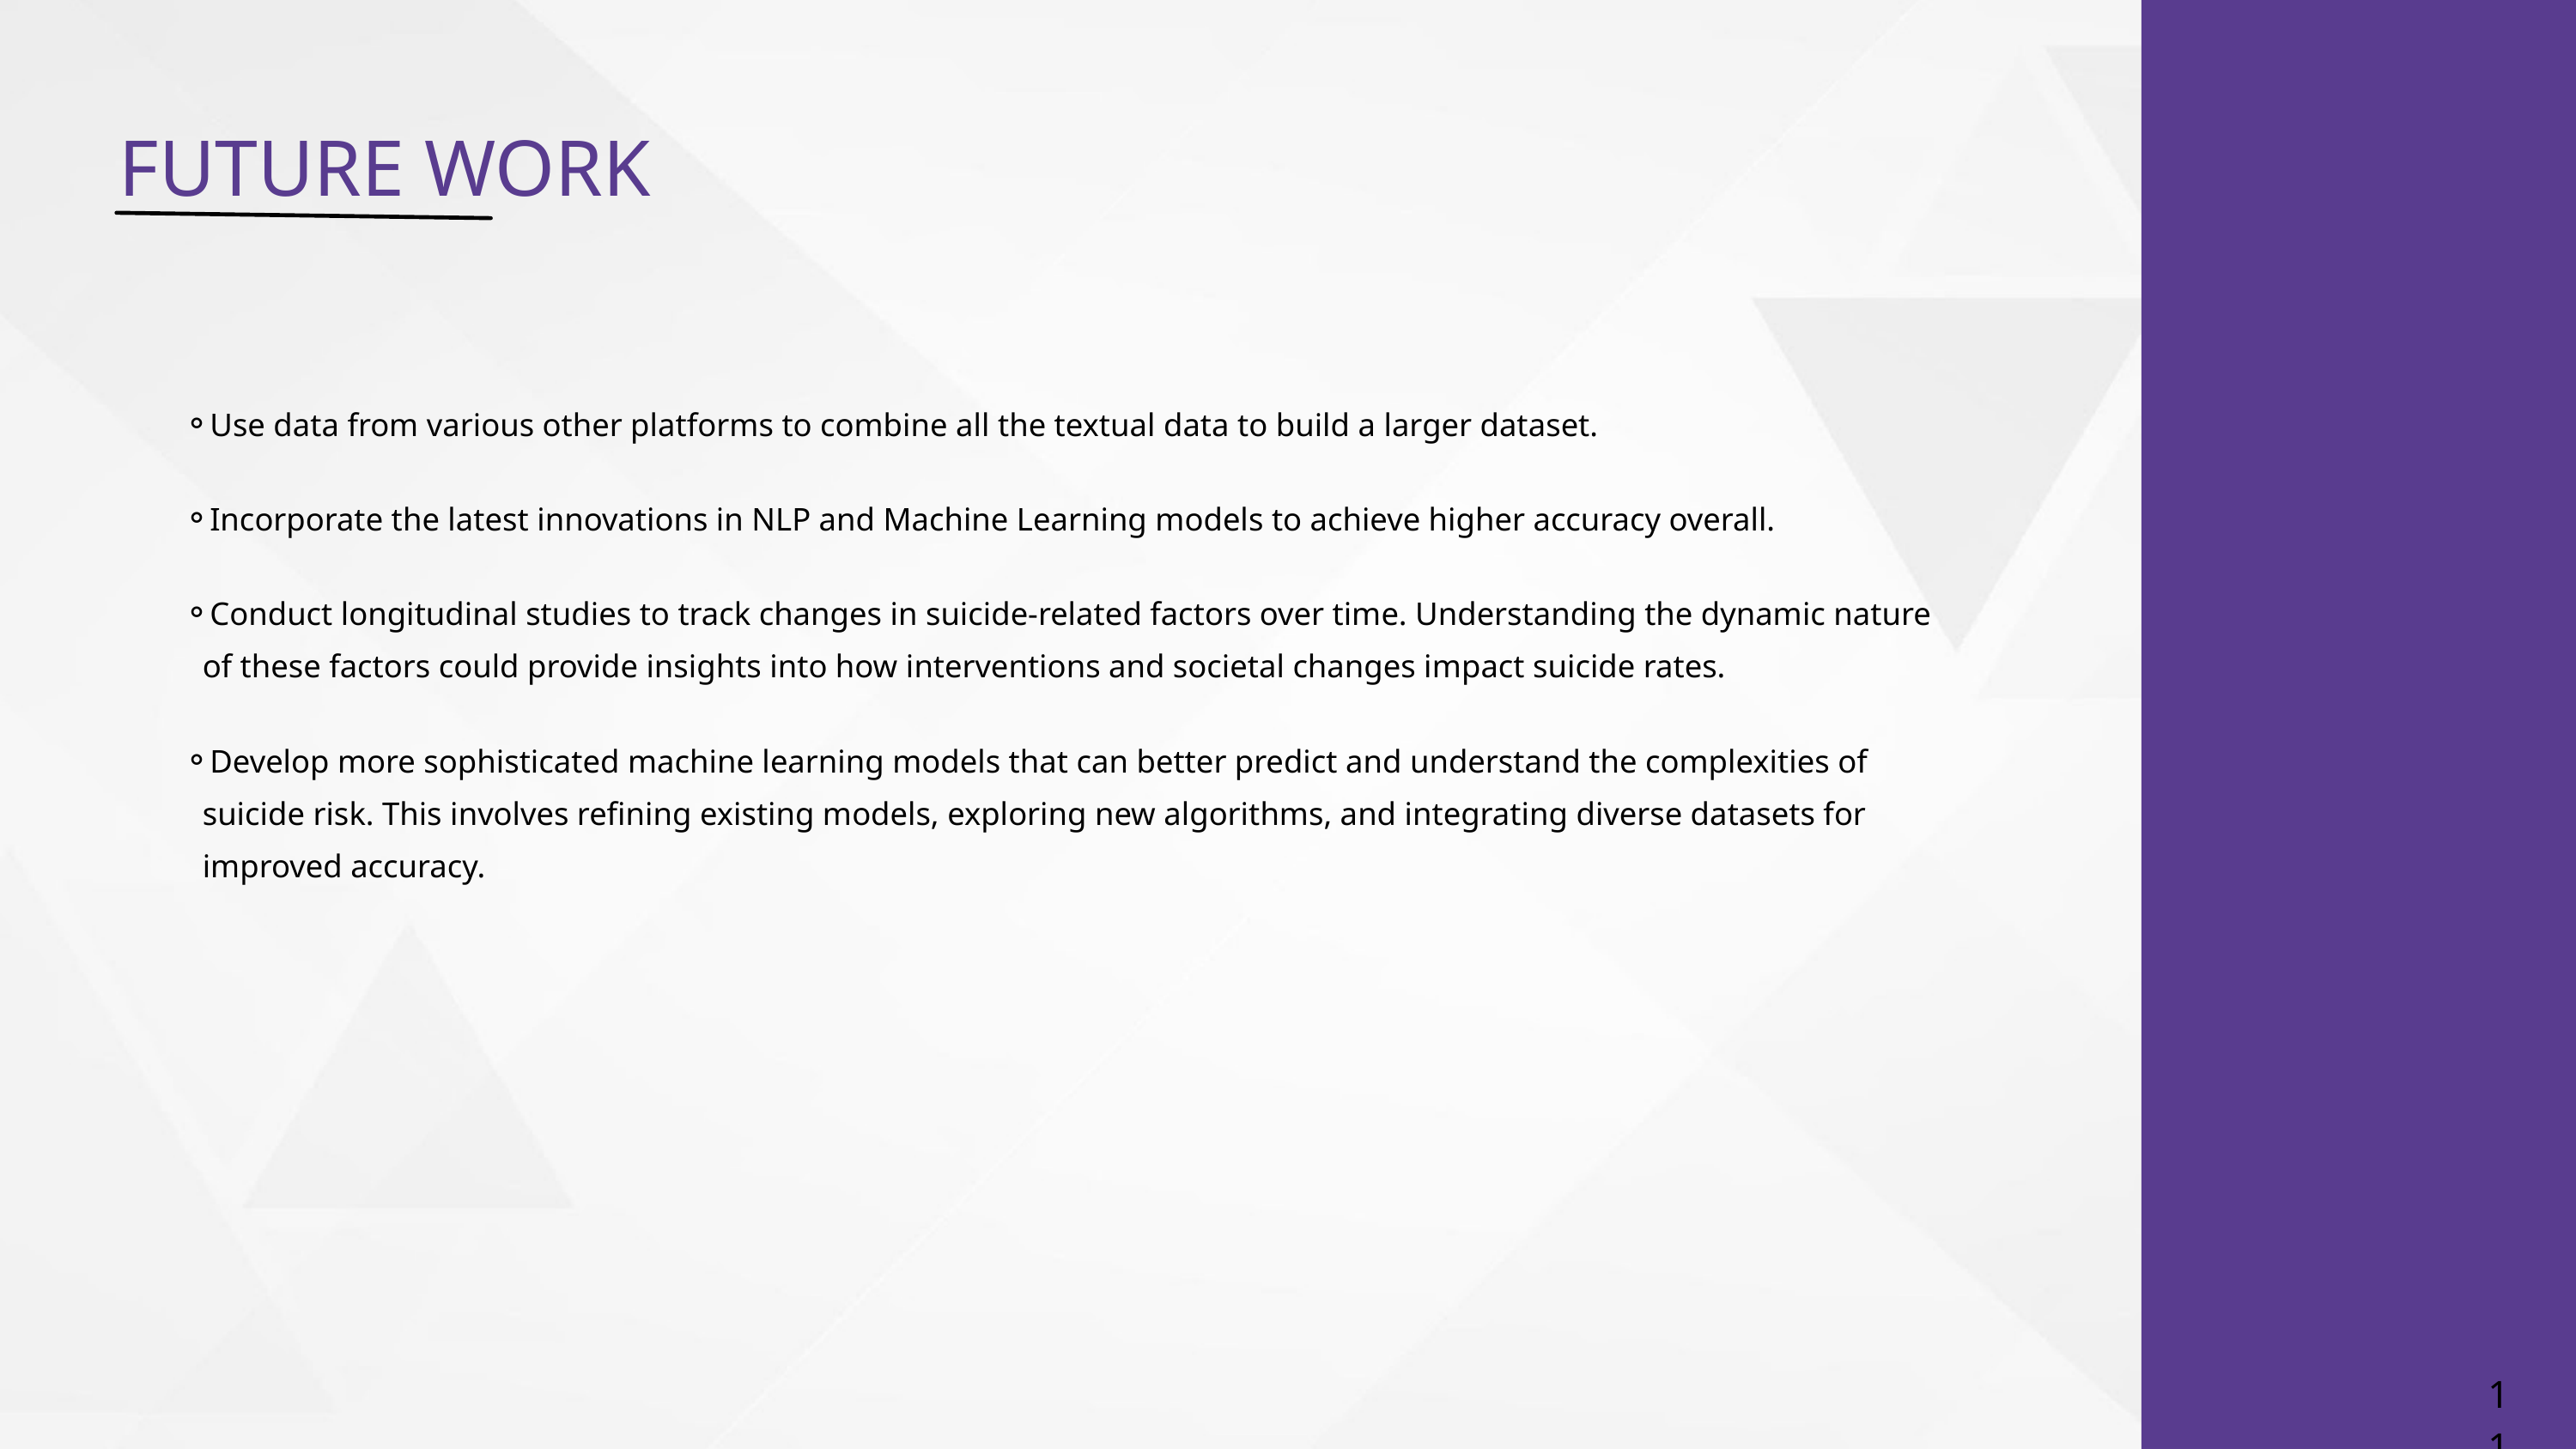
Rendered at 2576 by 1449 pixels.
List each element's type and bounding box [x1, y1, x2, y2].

text_box [0, 0, 2576, 1449]
